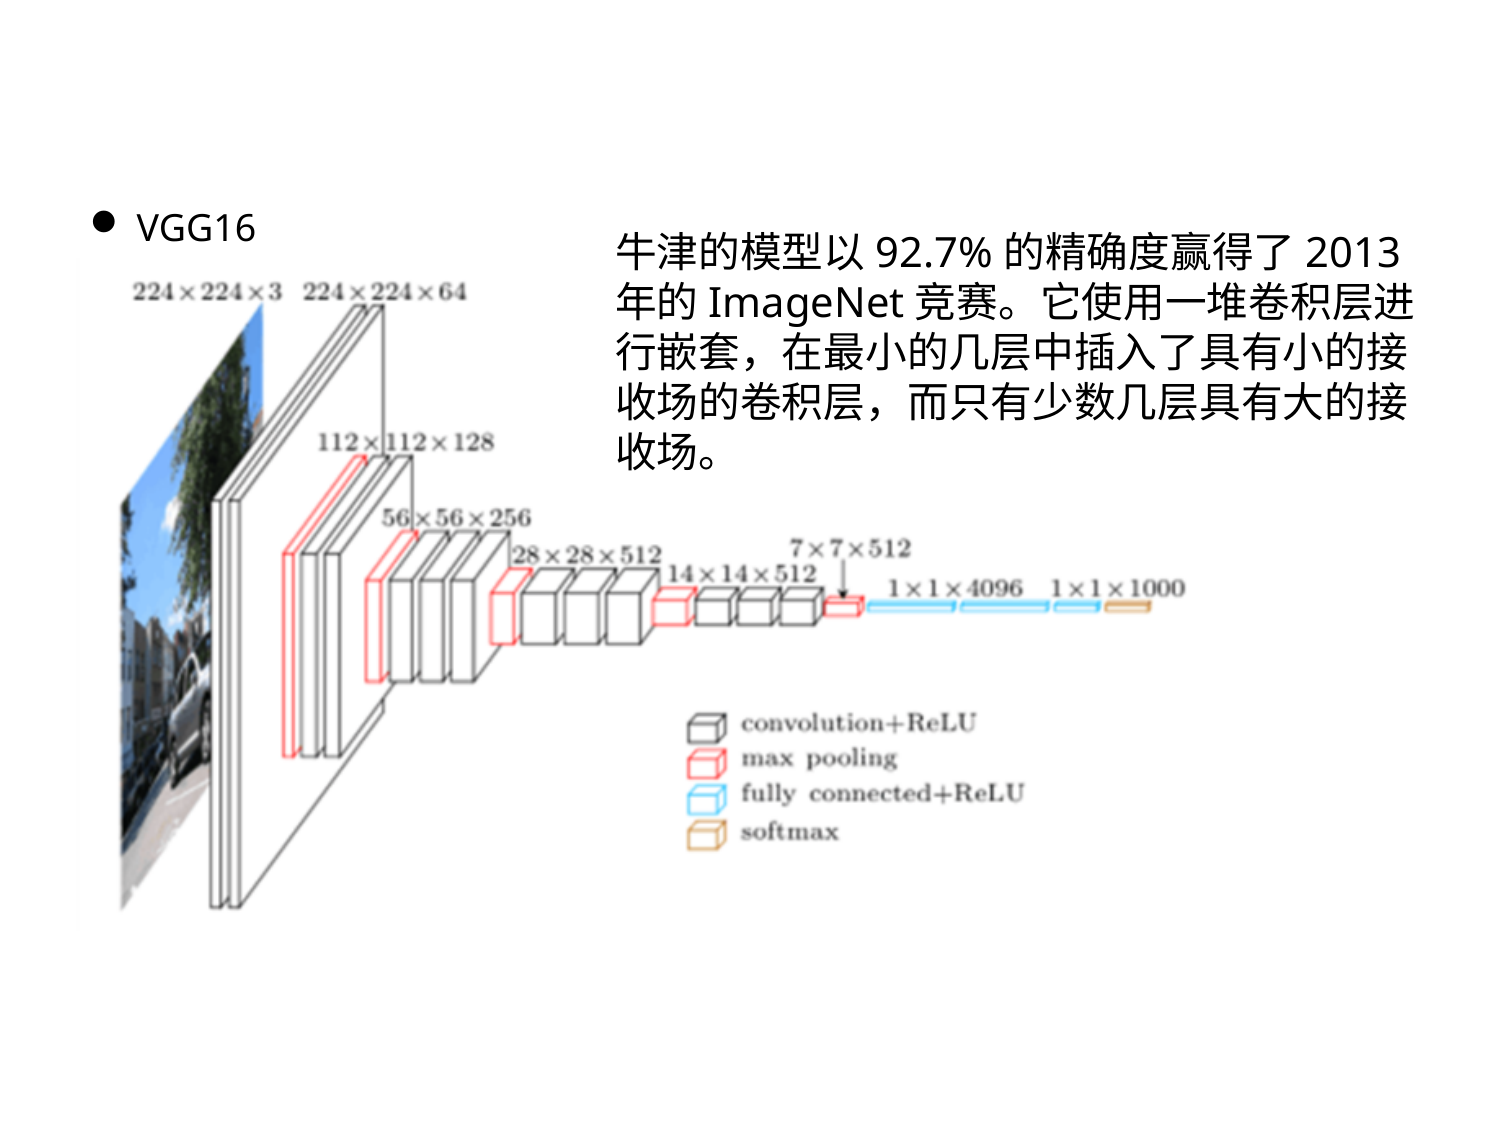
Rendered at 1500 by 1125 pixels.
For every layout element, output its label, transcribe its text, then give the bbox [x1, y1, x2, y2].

picture [74, 257, 1218, 932]
text_box 牛津的模型以92.7%的精确度赢得了2013年的ImageNet竞赛。它使用一堆卷积层进行嵌套，在最小的几层中插入了具有小的接收场的卷积层，而只有少数几层具有大的接收场。 [600, 218, 1450, 484]
text_box VGG16 [74, 179, 1415, 257]
